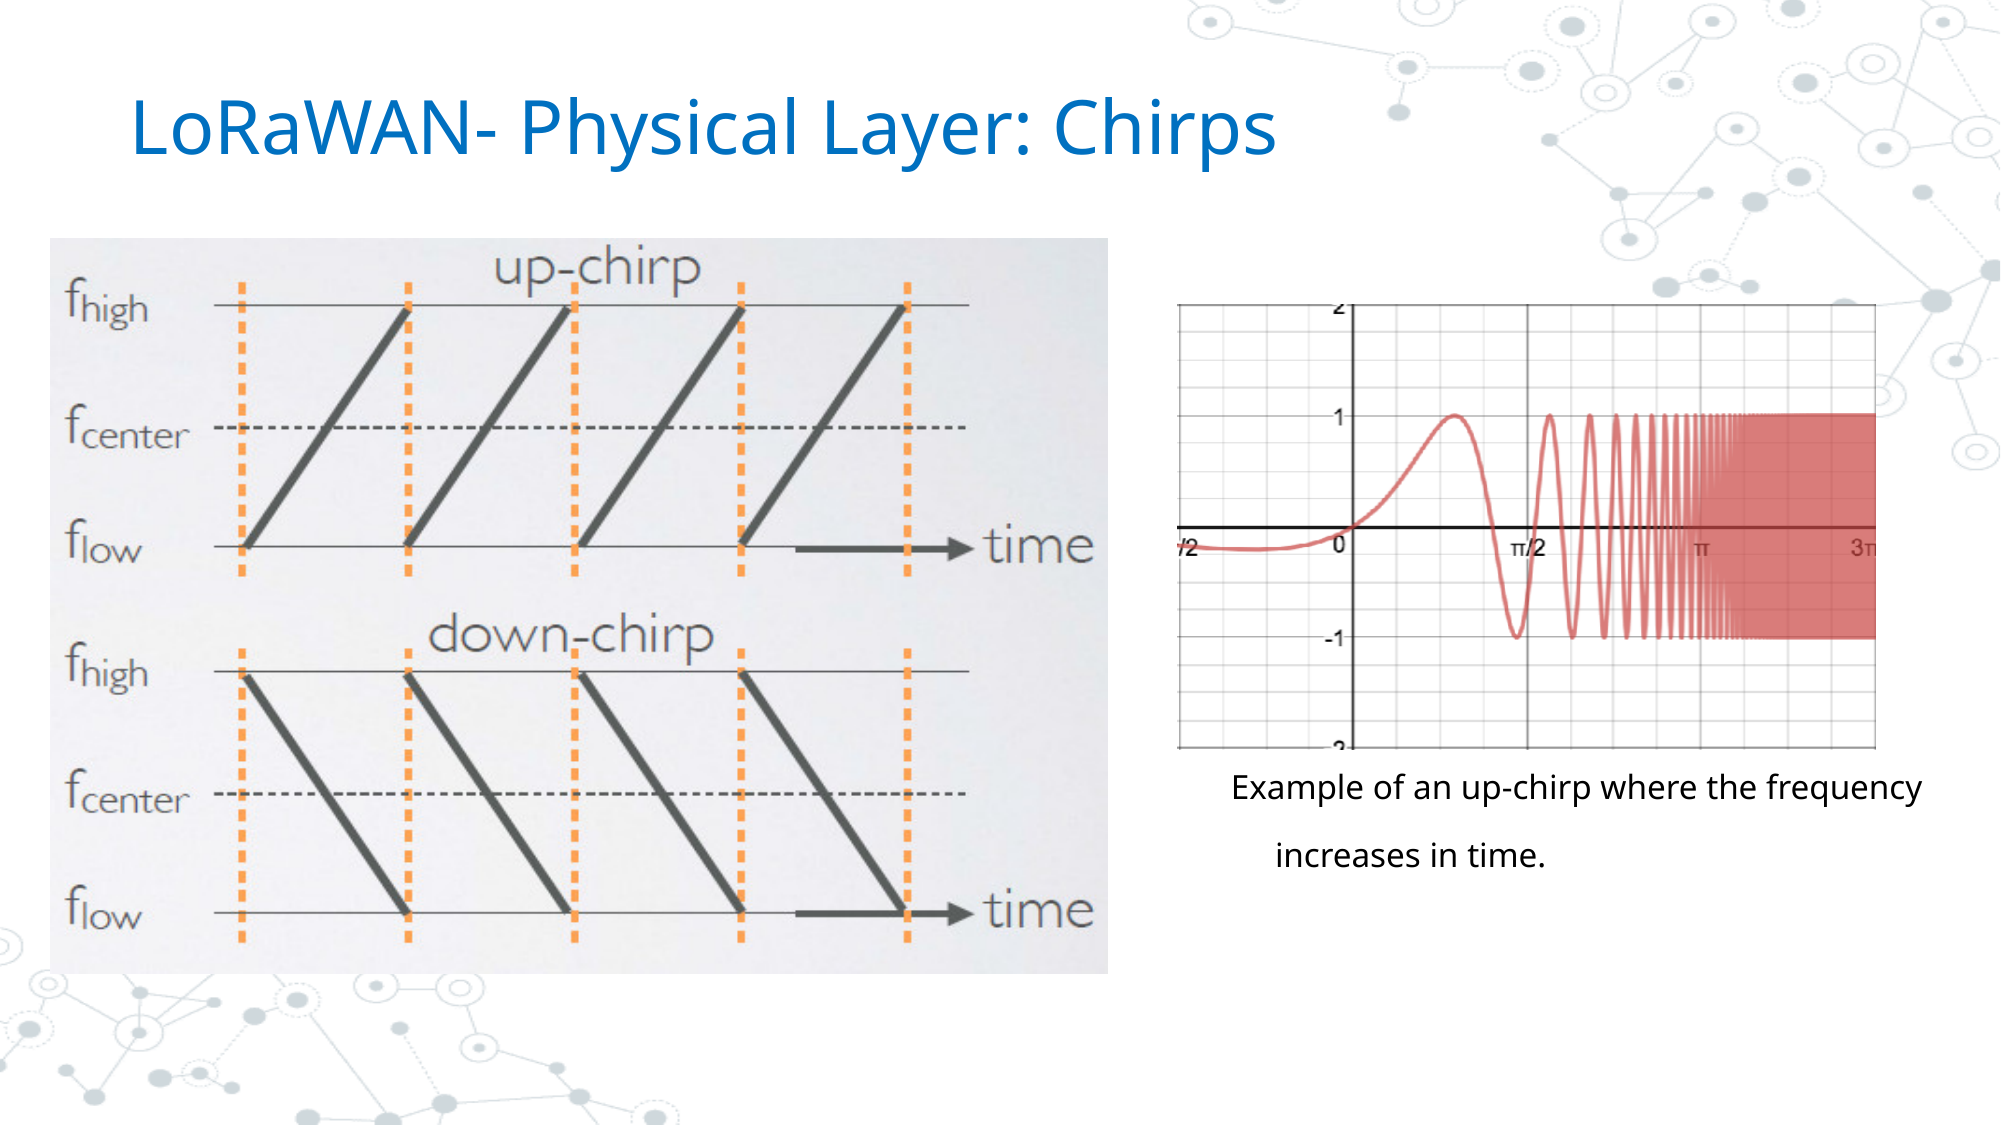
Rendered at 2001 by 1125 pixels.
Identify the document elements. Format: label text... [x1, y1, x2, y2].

list Example of an up-chirp where the frequency increases in time. [1215, 730, 1979, 952]
picture [0, 0, 2001, 1125]
title LoRaWAN- Physical Layer: Chirps [114, 61, 1968, 187]
